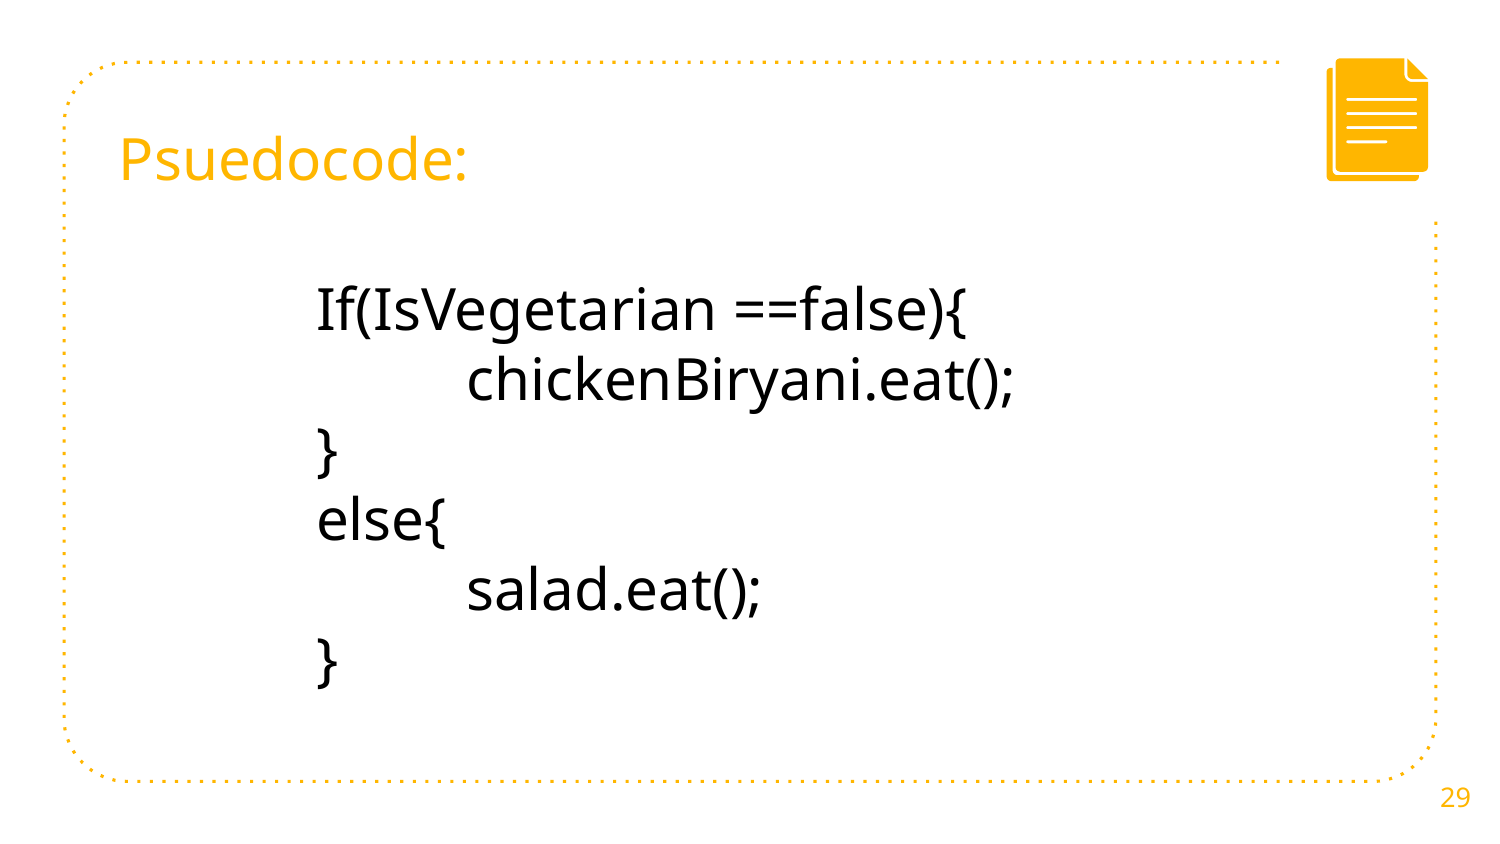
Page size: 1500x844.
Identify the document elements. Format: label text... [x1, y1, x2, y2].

title Psuedocode: [103, 106, 577, 203]
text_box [1326, 58, 1429, 182]
text_box If(IsVegetarian ==false){ chickenBiryani.eat(); } else{ salad.eat(); } [301, 257, 1500, 710]
slide_number 29 [1411, 753, 1500, 844]
